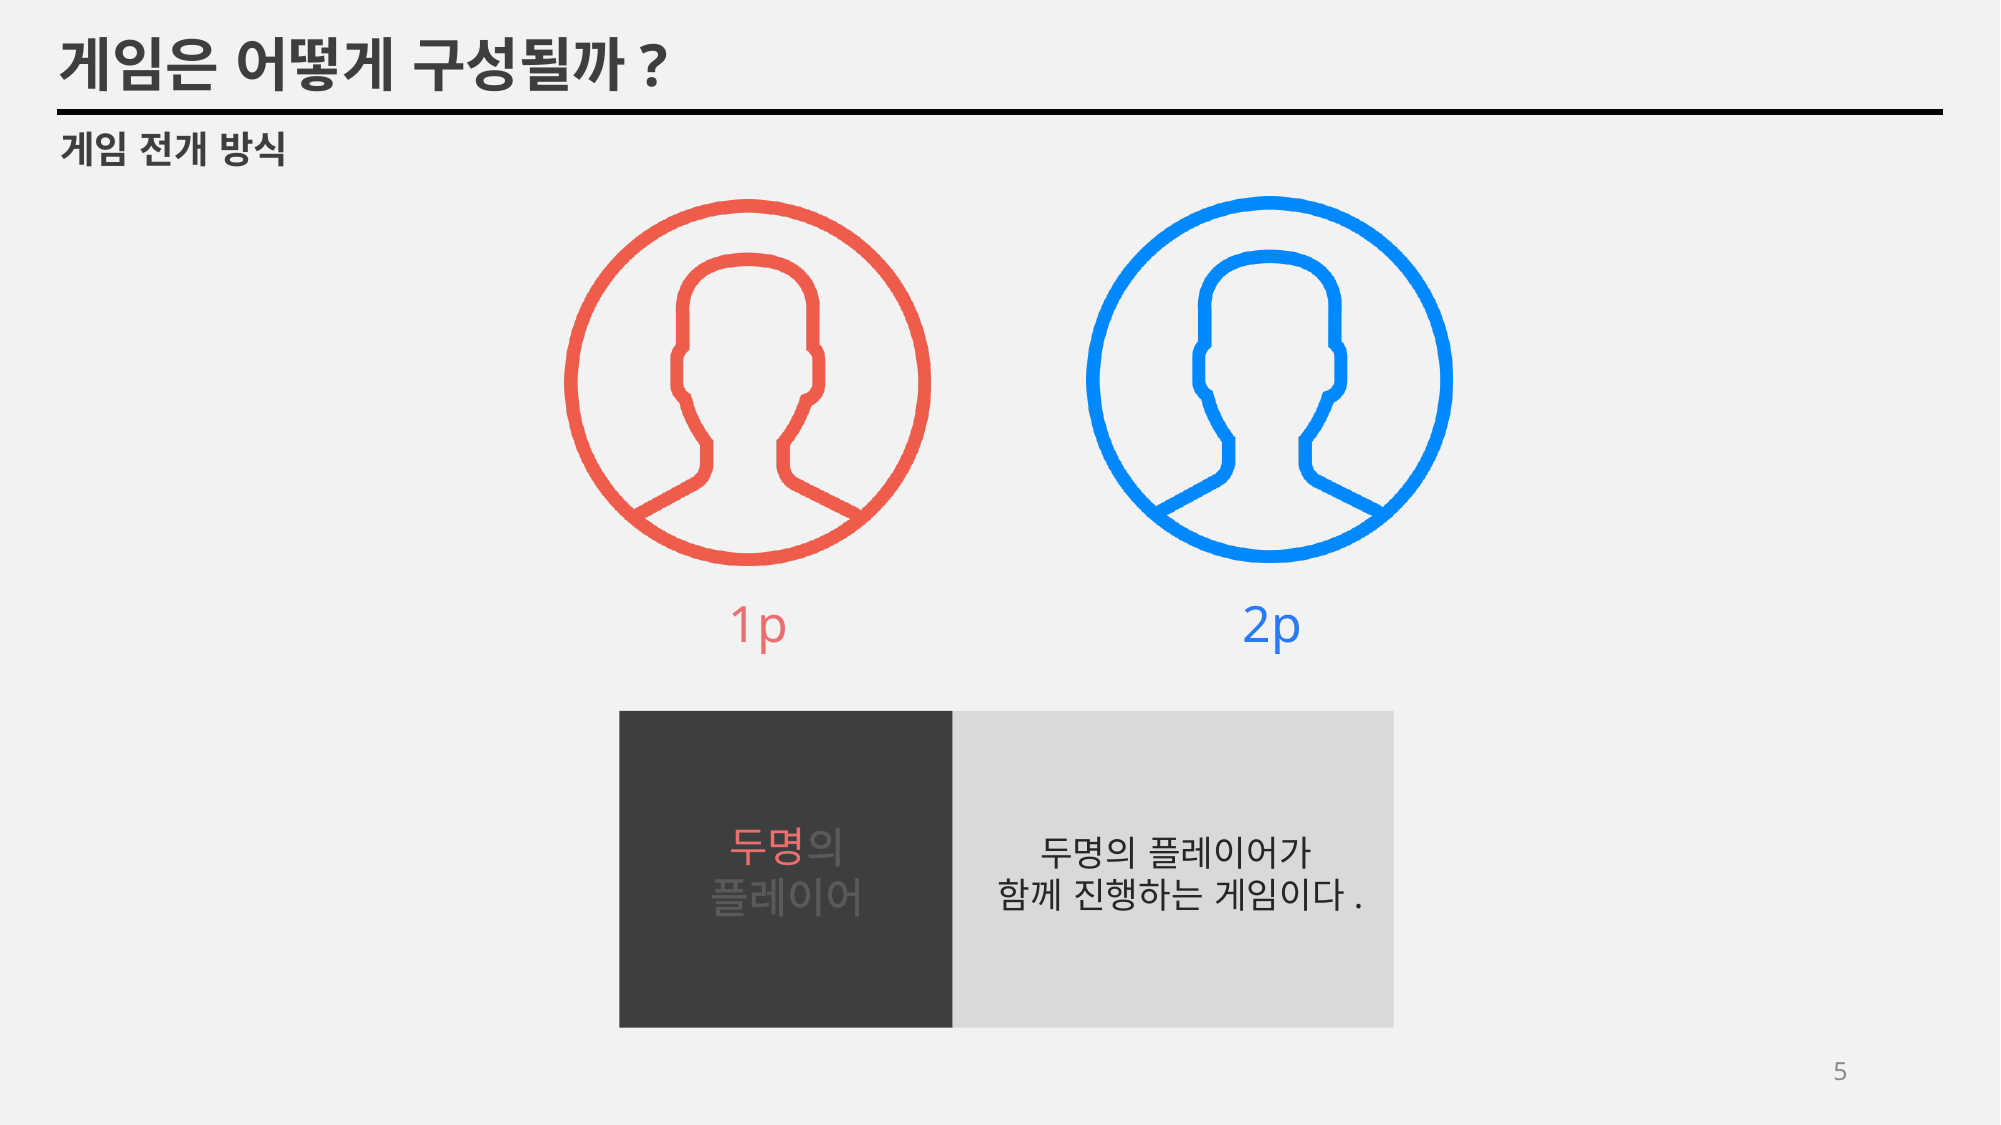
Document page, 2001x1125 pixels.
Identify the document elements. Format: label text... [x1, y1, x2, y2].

text_box [952, 710, 1395, 1029]
picture [564, 199, 931, 566]
text_box 게임 전개 방식 [45, 118, 304, 179]
slide_number 5 [1412, 1042, 1863, 1103]
text_box 게임은 어떻게 구성될까? [43, 21, 683, 106]
text_box [618, 710, 952, 1029]
text_box 1p [713, 585, 803, 660]
text_box 두명의 플레이어가 함께 진행하는 게임이다. [980, 823, 1372, 924]
text_box 2p [1228, 585, 1318, 660]
text_box 두명의 플레이어 [693, 813, 881, 929]
picture [1086, 196, 1453, 563]
